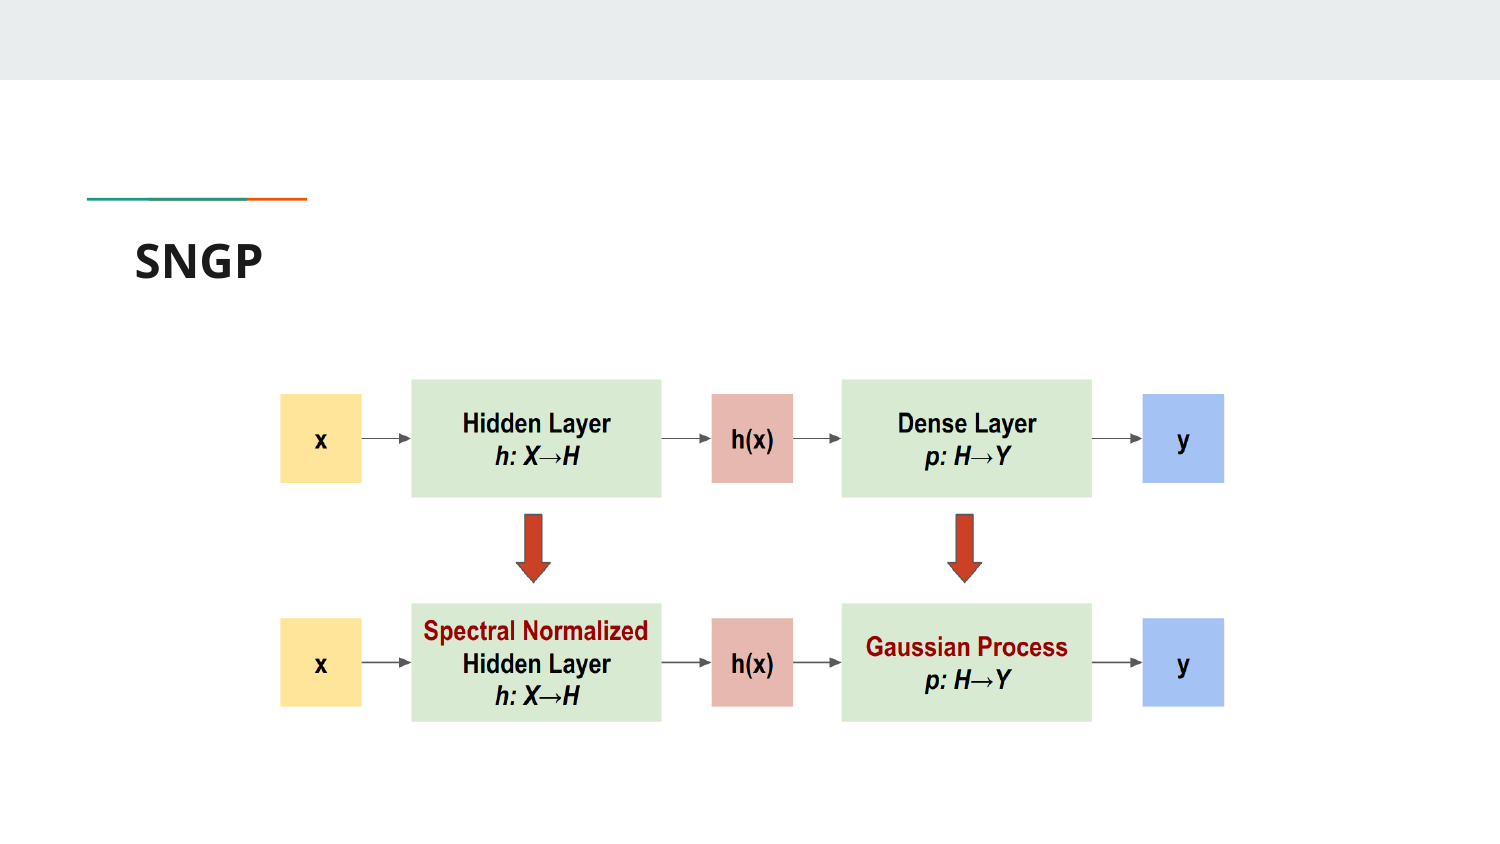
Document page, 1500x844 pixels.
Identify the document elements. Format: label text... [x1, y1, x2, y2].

title SNGP [119, 216, 1381, 305]
picture [271, 358, 1229, 726]
